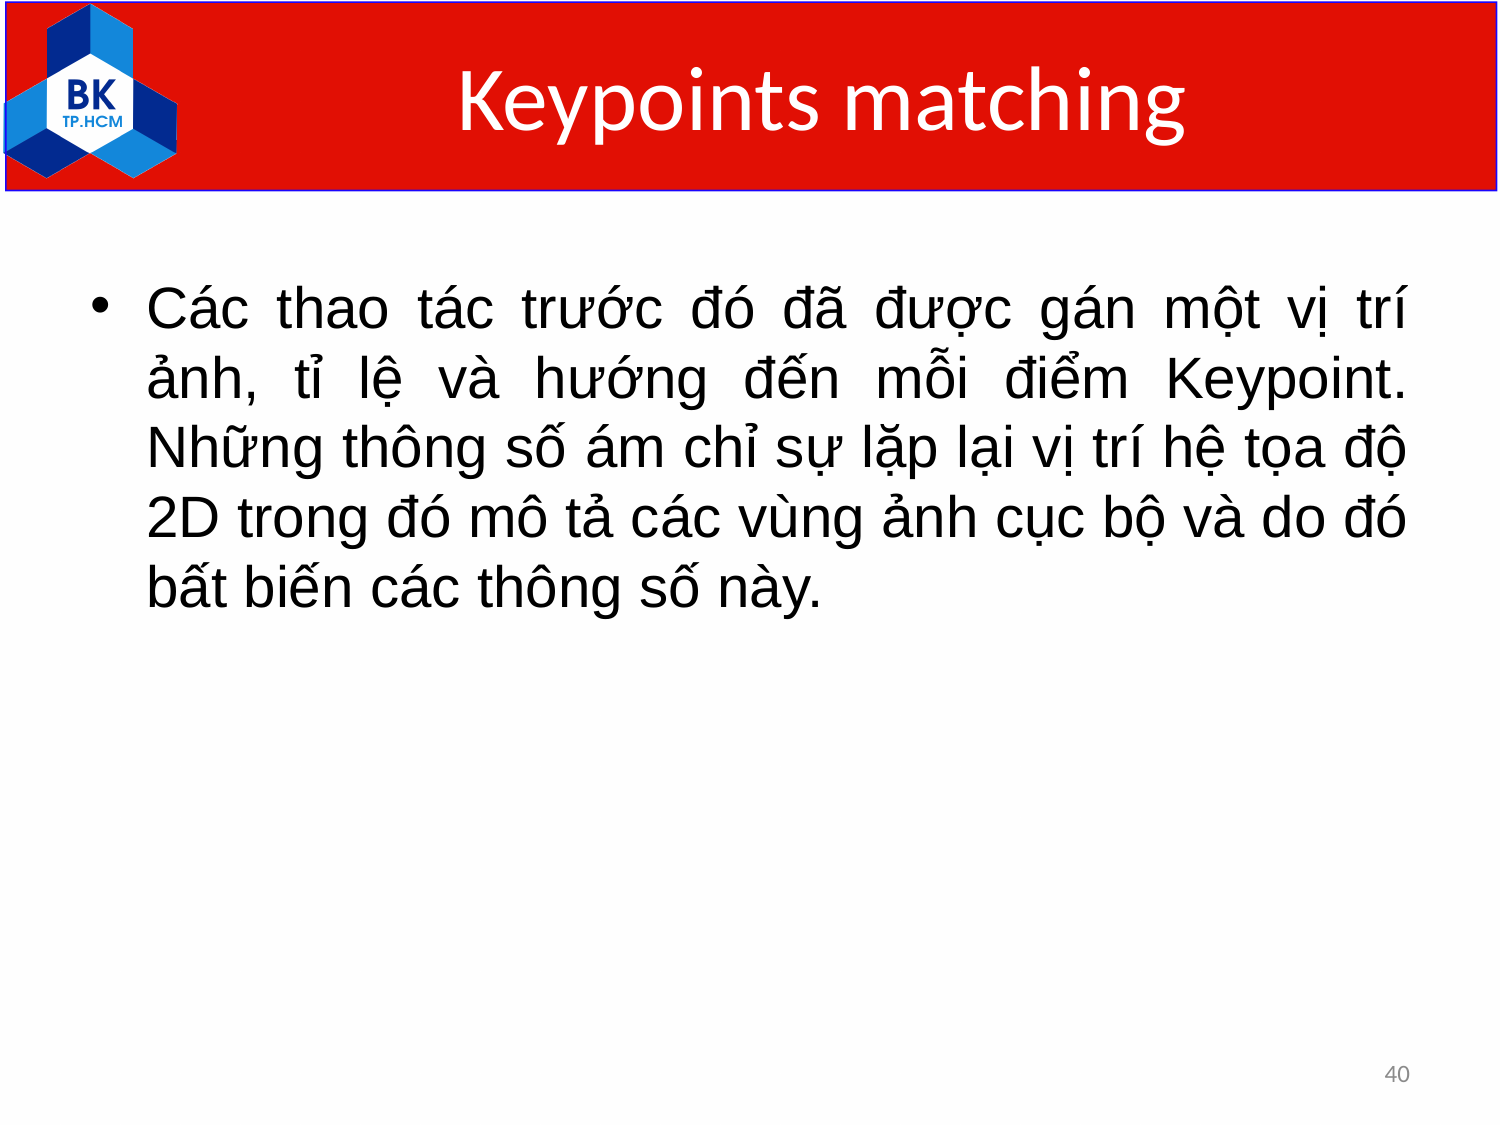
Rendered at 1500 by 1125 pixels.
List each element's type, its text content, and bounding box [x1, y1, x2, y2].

title Keypoints matching [147, 0, 1498, 188]
picture [0, 0, 1500, 1125]
list Các thao tác trước đó đã được gán một vị trí ảnh, tỉ lệ và hướng đến mỗi điểm Keypoint. Những thông số ám chỉ sự lặp lại vị trí hệ tọa độ 2D trong đó mô tả các vùng ảnh cục bộ và do đó bất biến các thông số này. [75, 262, 1425, 1005]
slide_number 40 [1074, 1042, 1425, 1103]
